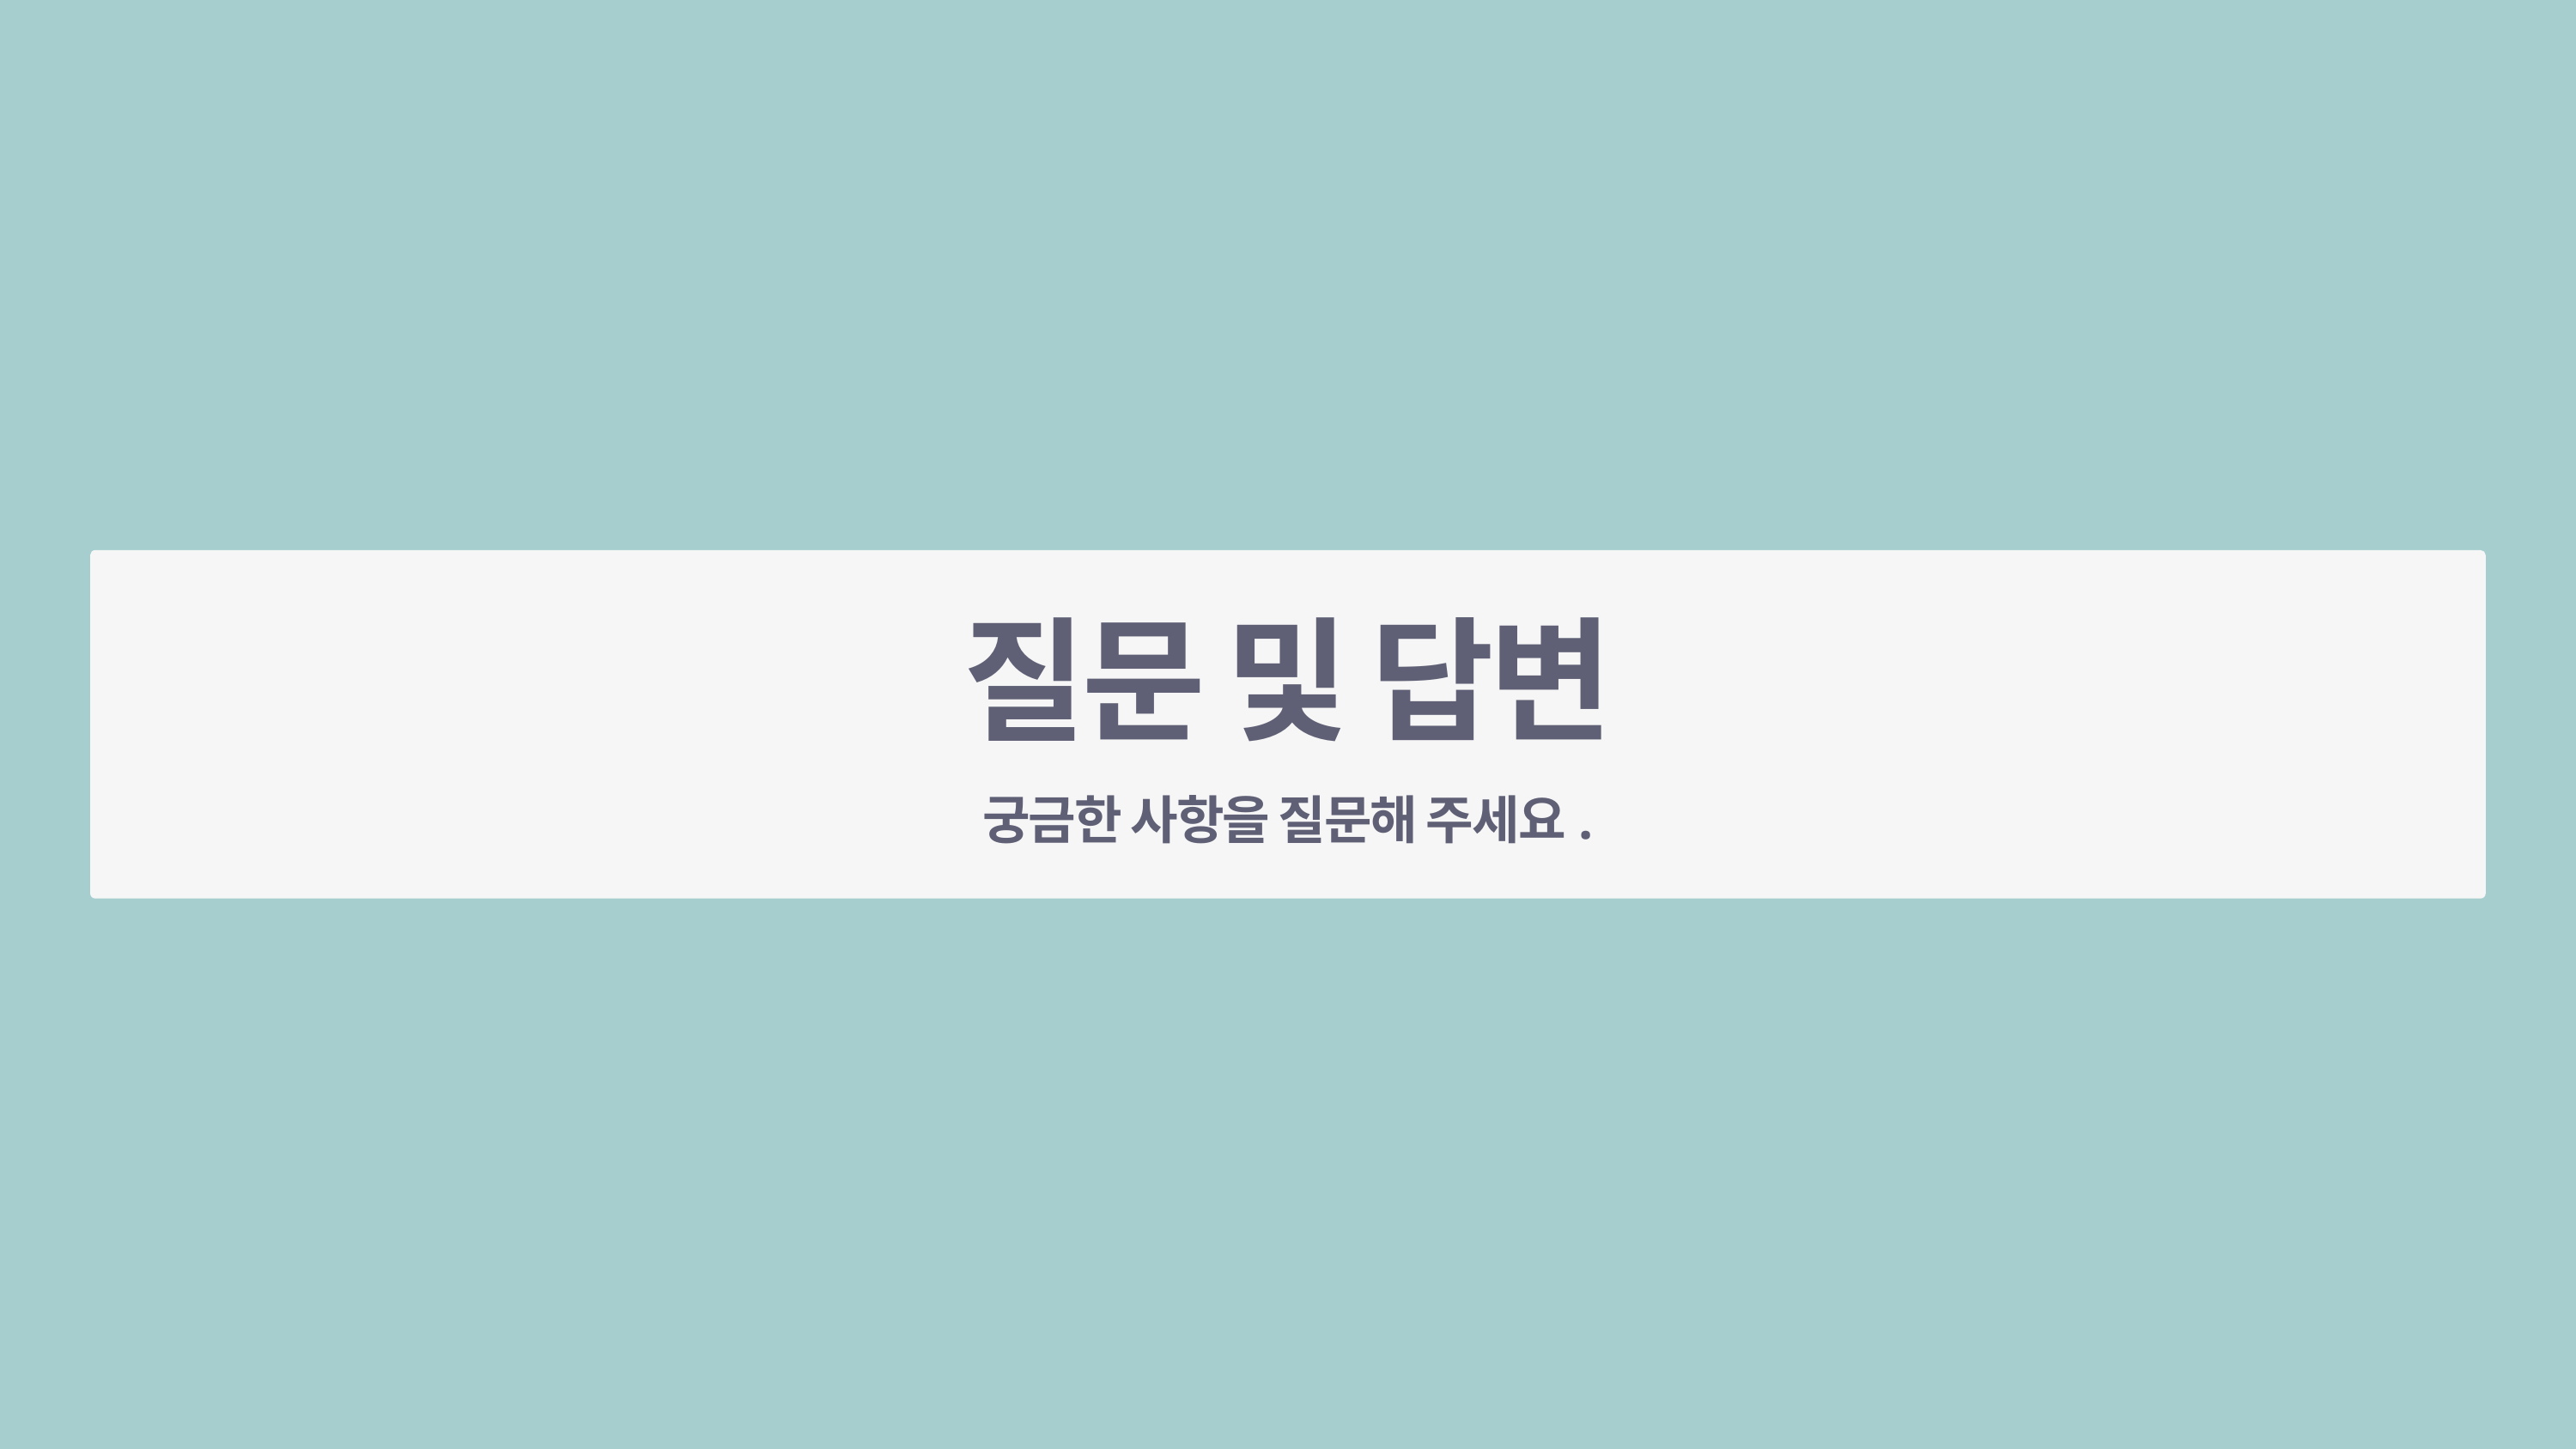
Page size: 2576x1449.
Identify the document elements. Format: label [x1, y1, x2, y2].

text_box [89, 549, 2486, 899]
